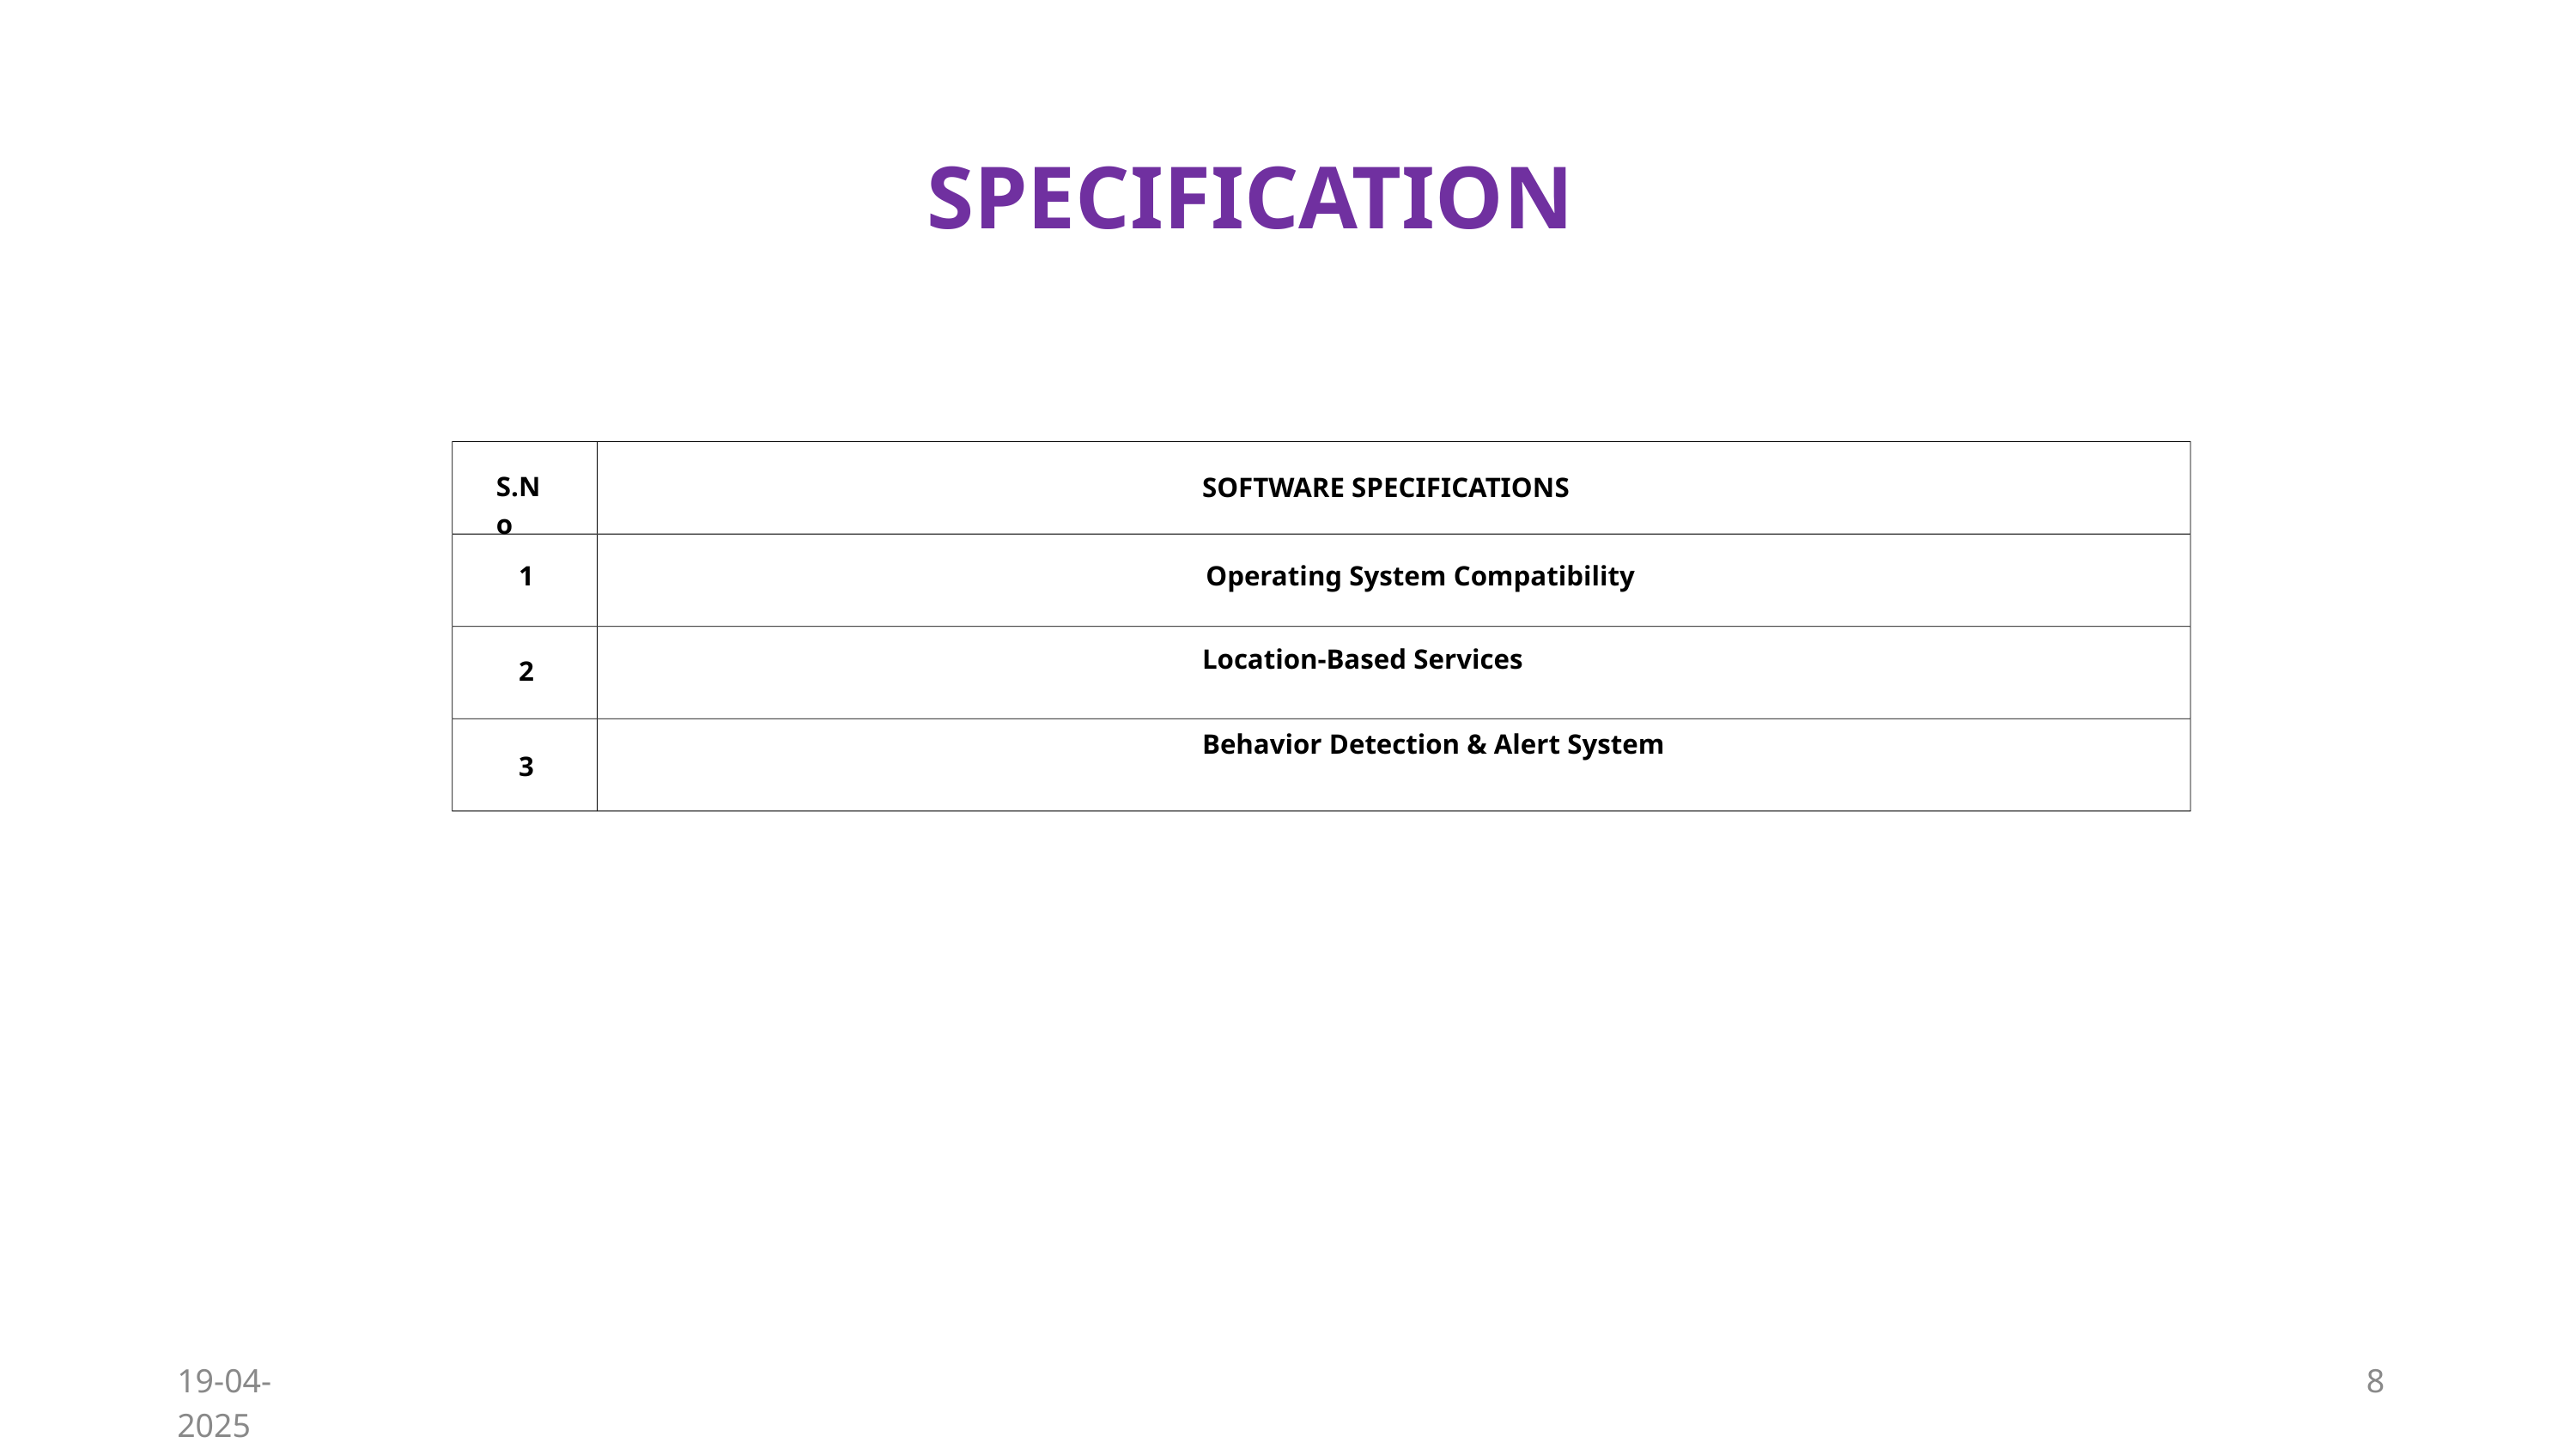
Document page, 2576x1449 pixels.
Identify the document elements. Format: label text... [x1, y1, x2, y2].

text_box 19-04-2025 [177, 1354, 331, 1445]
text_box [144, 432, 2385, 916]
text_box SPECIFICATION [927, 203, 2148, 246]
text_box 8 [2366, 1354, 2400, 1400]
